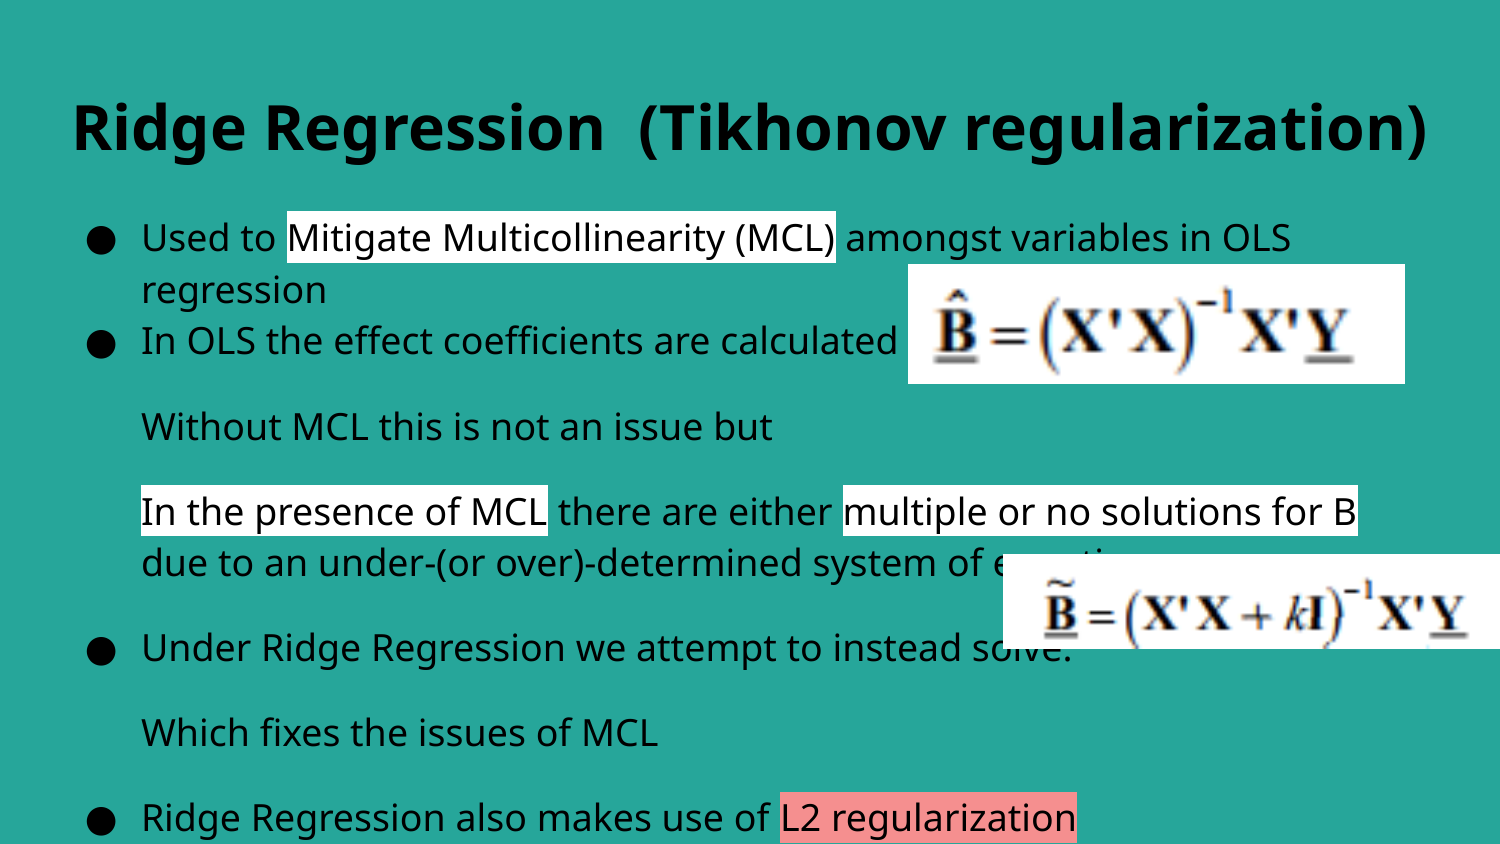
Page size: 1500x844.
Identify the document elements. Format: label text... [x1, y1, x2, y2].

picture [1003, 554, 1500, 649]
picture [908, 264, 1405, 384]
list Used to Mitigate Multicollinearity (MCL) amongst variables in OLS regression In OLS the effect coefficients are calculated as: Without MCL this is not an issue but In the presence of MCL there are either multiple or no solutions for B due to an under-(or over)-determined system of equations Under Ridge Regression we attempt to instead solve: Which fixes the issues of MCL Ridge Regression also makes use of L2 regularization [51, 192, 1449, 750]
title Ridge Regression (Tikhonov regularization) [51, 72, 1449, 174]
